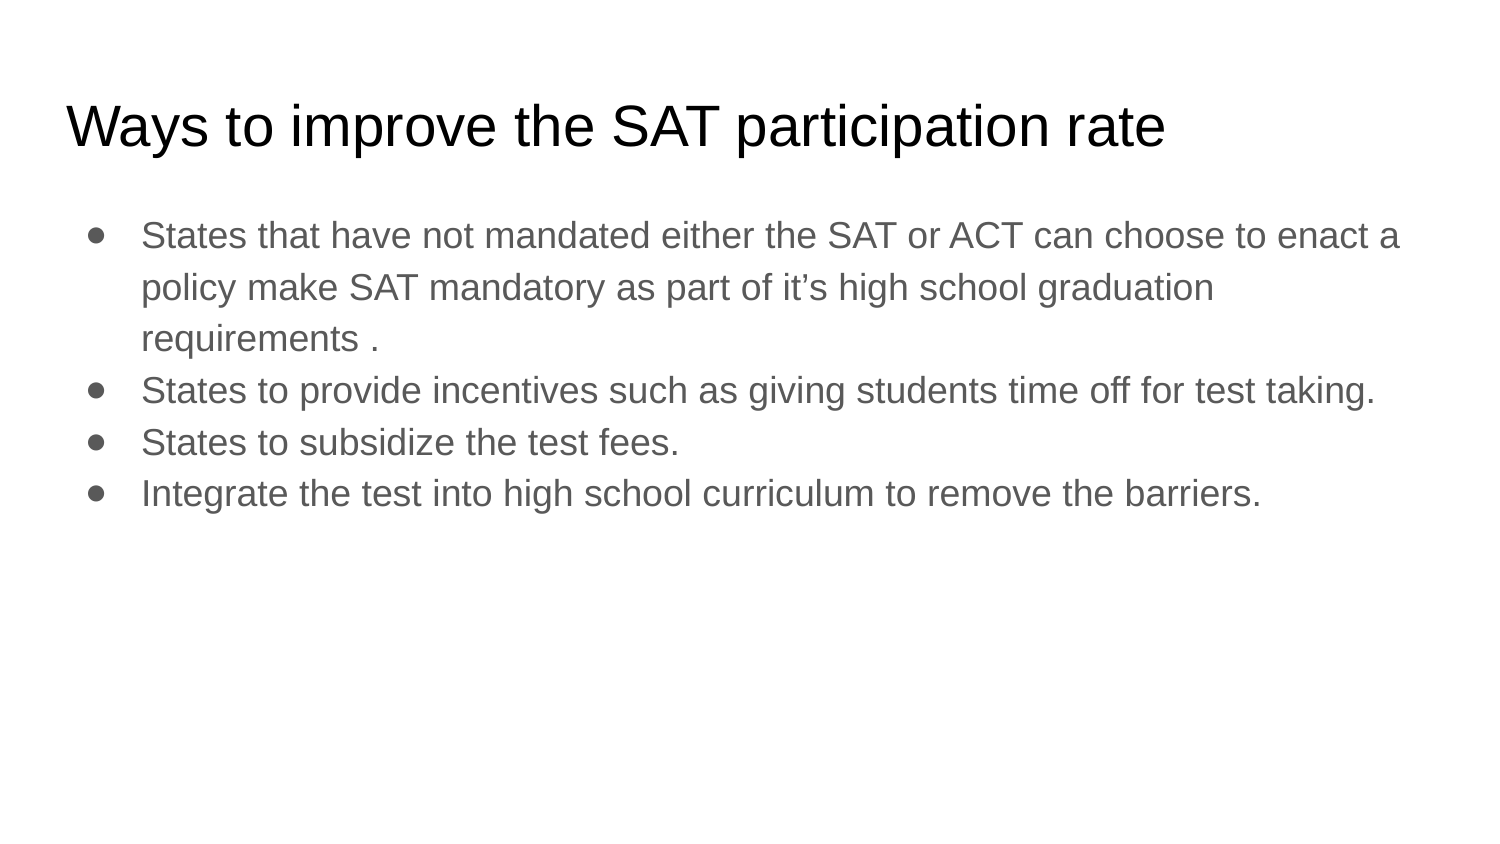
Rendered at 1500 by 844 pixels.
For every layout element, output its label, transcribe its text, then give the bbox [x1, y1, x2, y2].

list States that have not mandated either the SAT or ACT can choose to enact a policy make SAT mandatory as part of it’s high school graduation requirements . States to provide incentives such as giving students time off for test taking. States to subsidize the test fees. Integrate the test into high school curriculum to remove the barriers. [51, 189, 1449, 750]
title Ways to improve the SAT participation rate [51, 72, 1449, 167]
